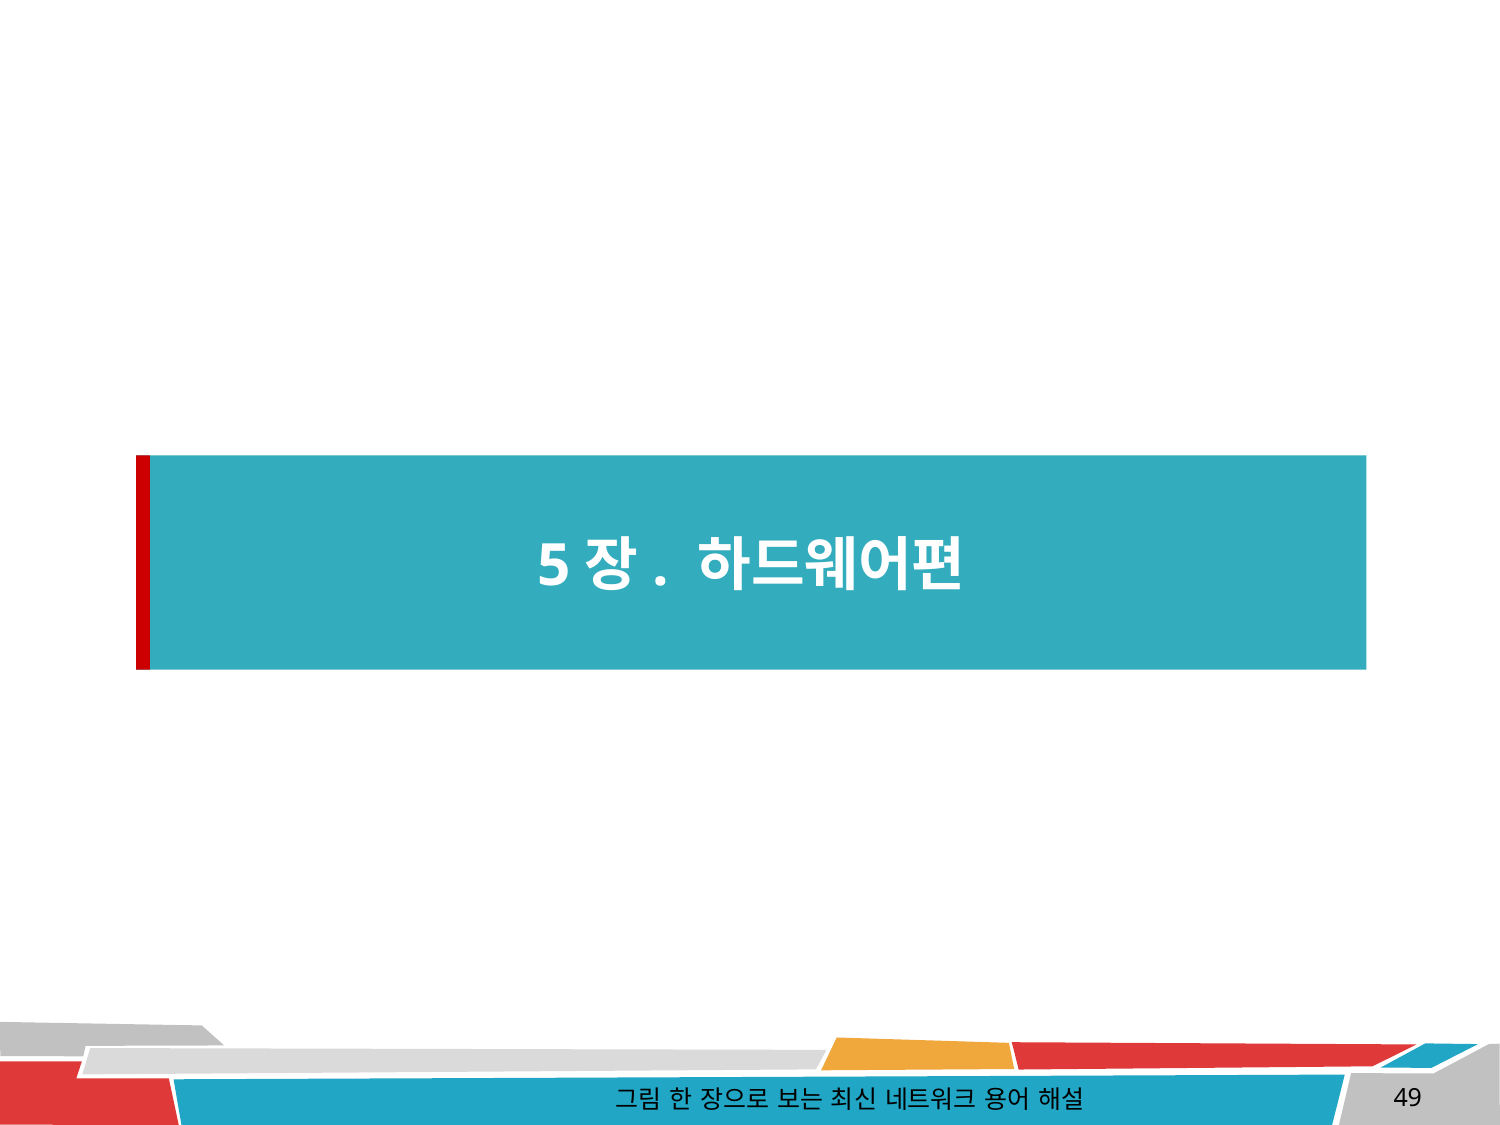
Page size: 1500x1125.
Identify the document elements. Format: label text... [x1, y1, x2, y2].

text_box 5장. 하드웨어편 [151, 454, 1368, 671]
text_box [135, 454, 151, 671]
footer 그림 한 장으로 보는 최신 네트워크 용어 해설 [438, 1080, 1263, 1118]
slide_number 49 [1361, 1080, 1437, 1118]
